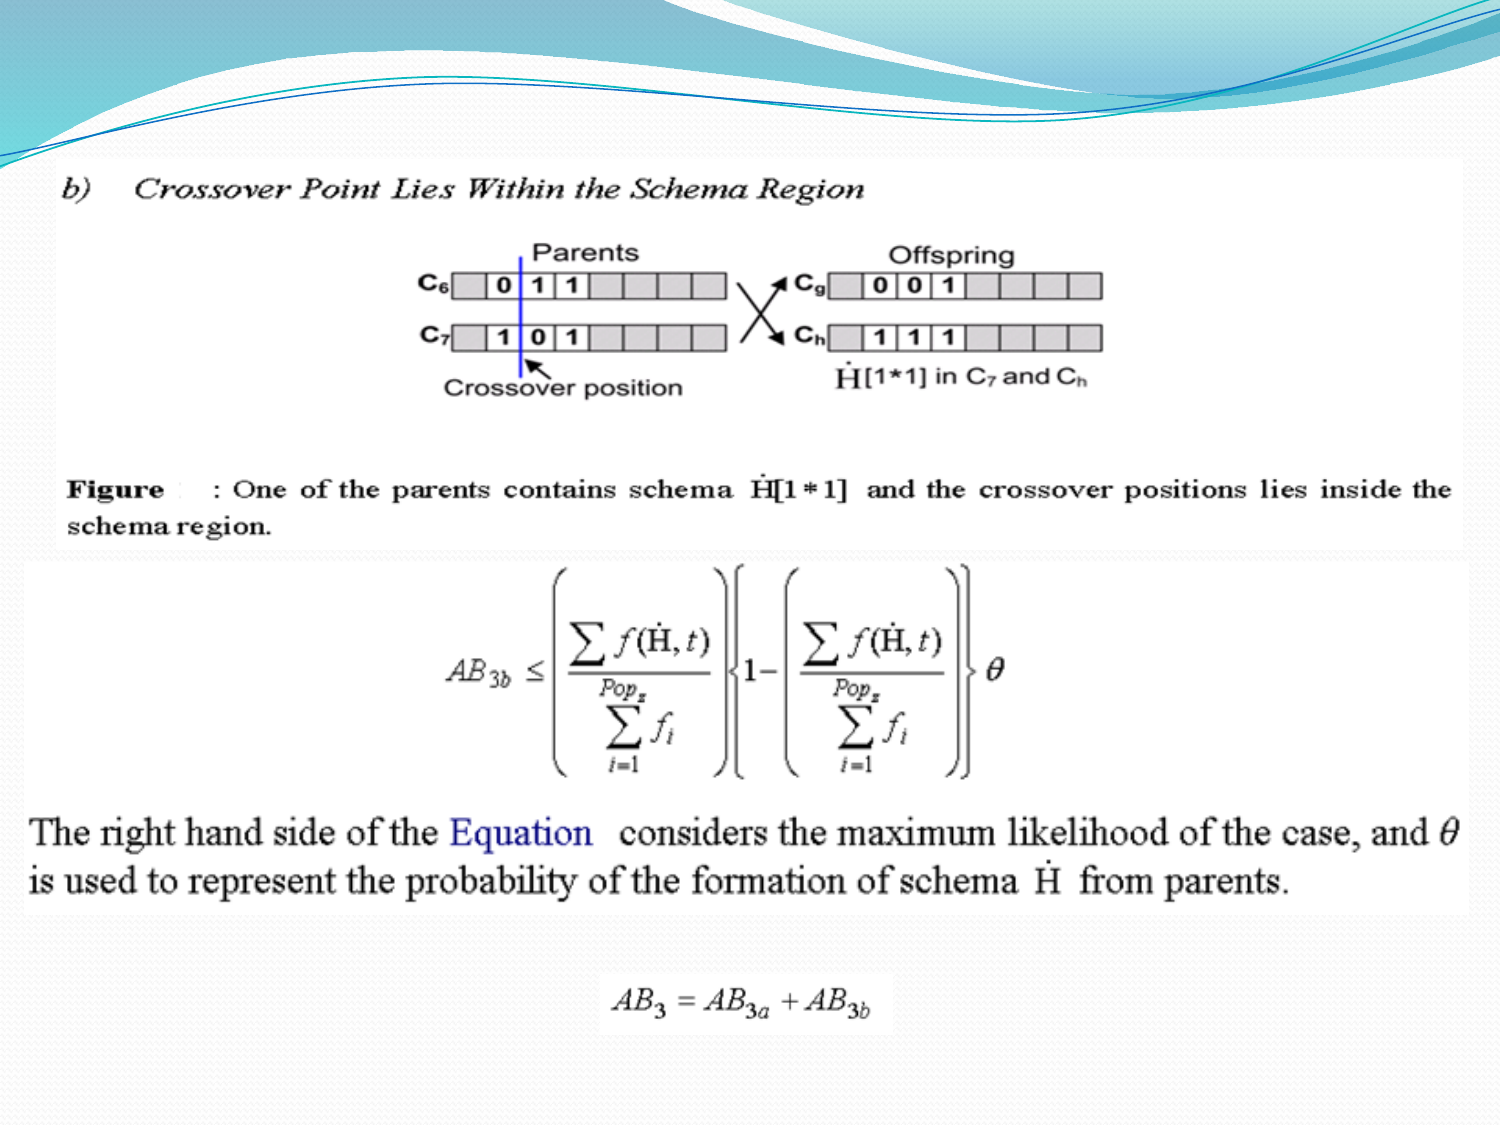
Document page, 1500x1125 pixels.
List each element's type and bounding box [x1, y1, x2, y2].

picture [56, 159, 1464, 551]
picture [23, 562, 1469, 916]
picture [599, 974, 893, 1035]
